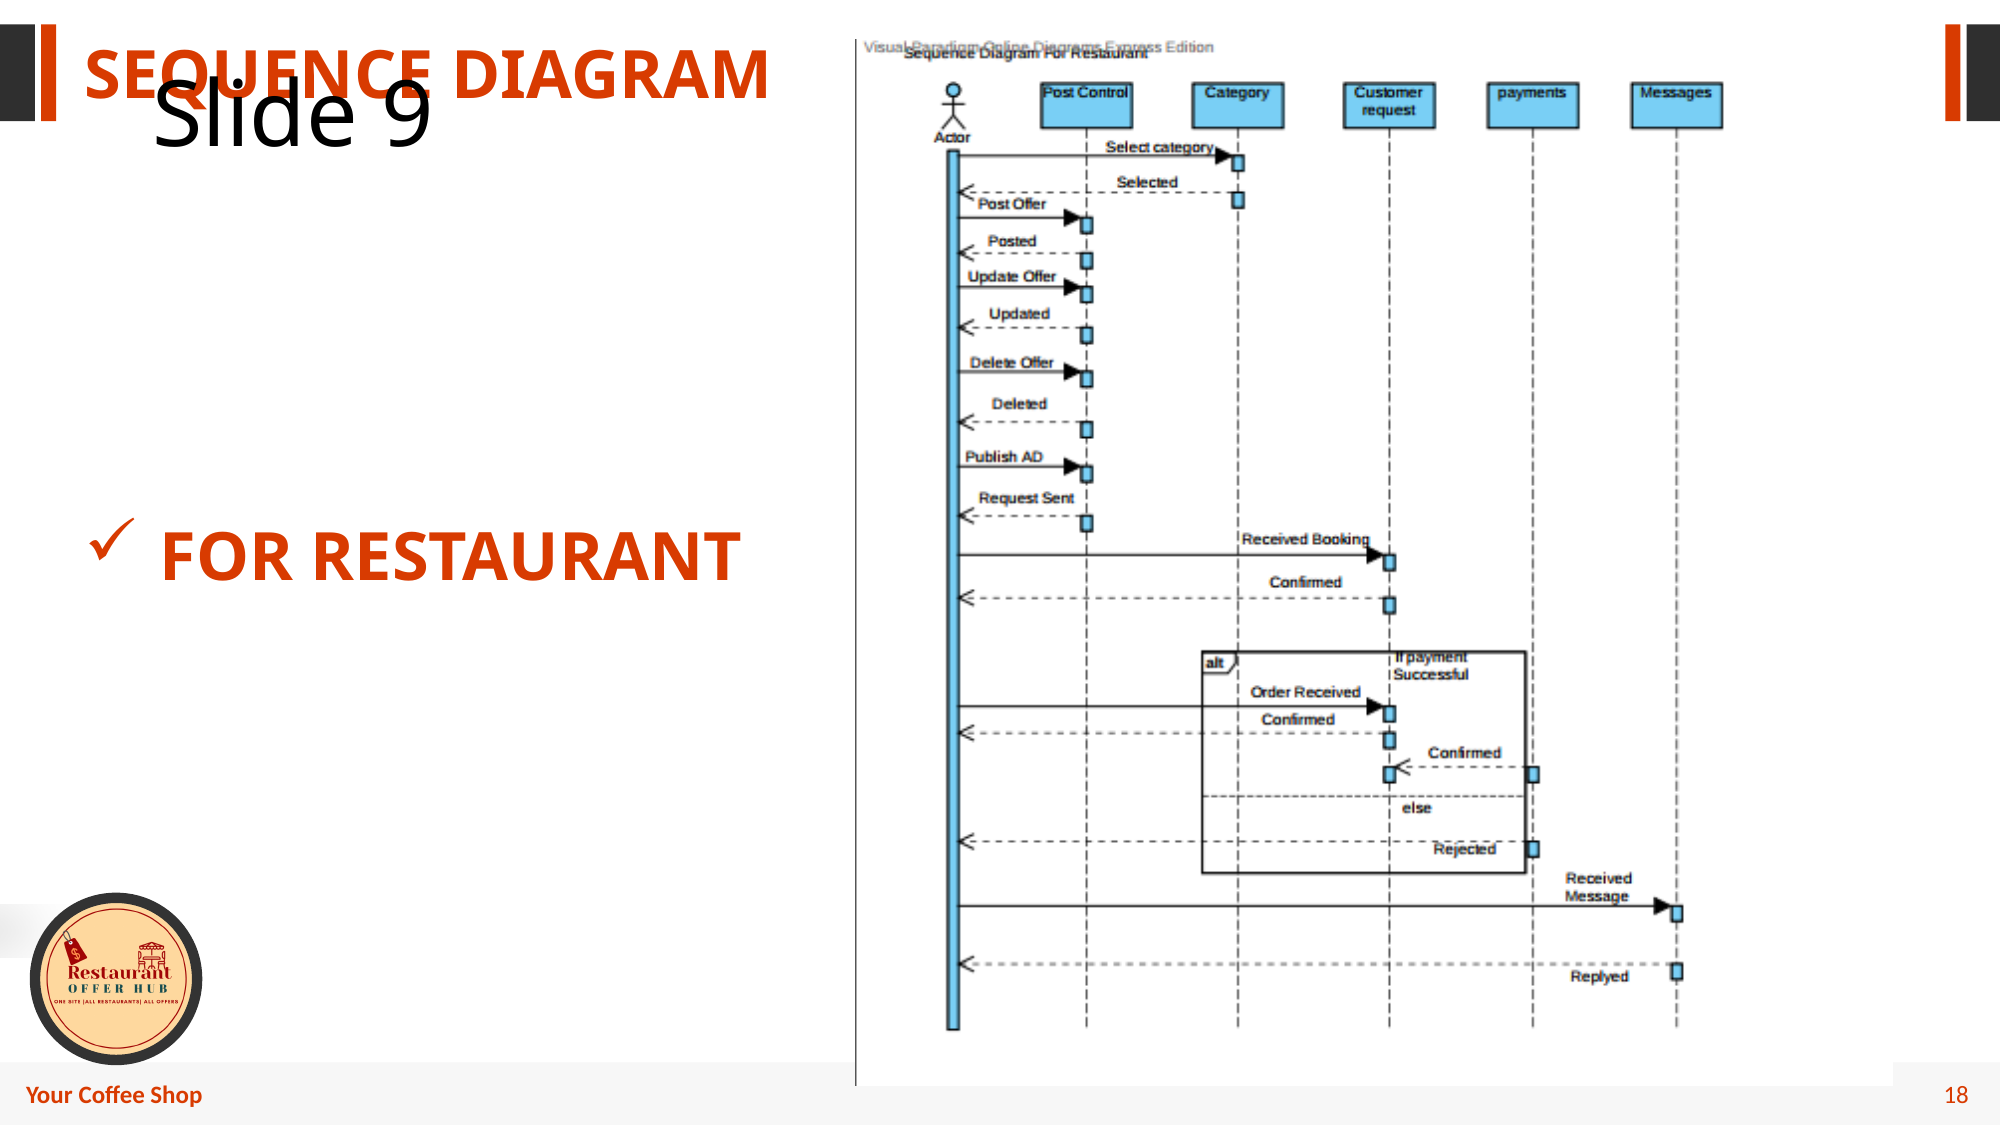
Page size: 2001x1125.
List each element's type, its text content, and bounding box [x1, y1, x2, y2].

title Slide 9 [137, 59, 855, 278]
picture [855, 39, 1893, 1086]
text_box FOR RESTAURANT [69, 521, 855, 601]
picture [34, 897, 198, 1060]
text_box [0, 24, 57, 122]
text_box SEQUENCE DIAGRAM [69, 39, 855, 119]
